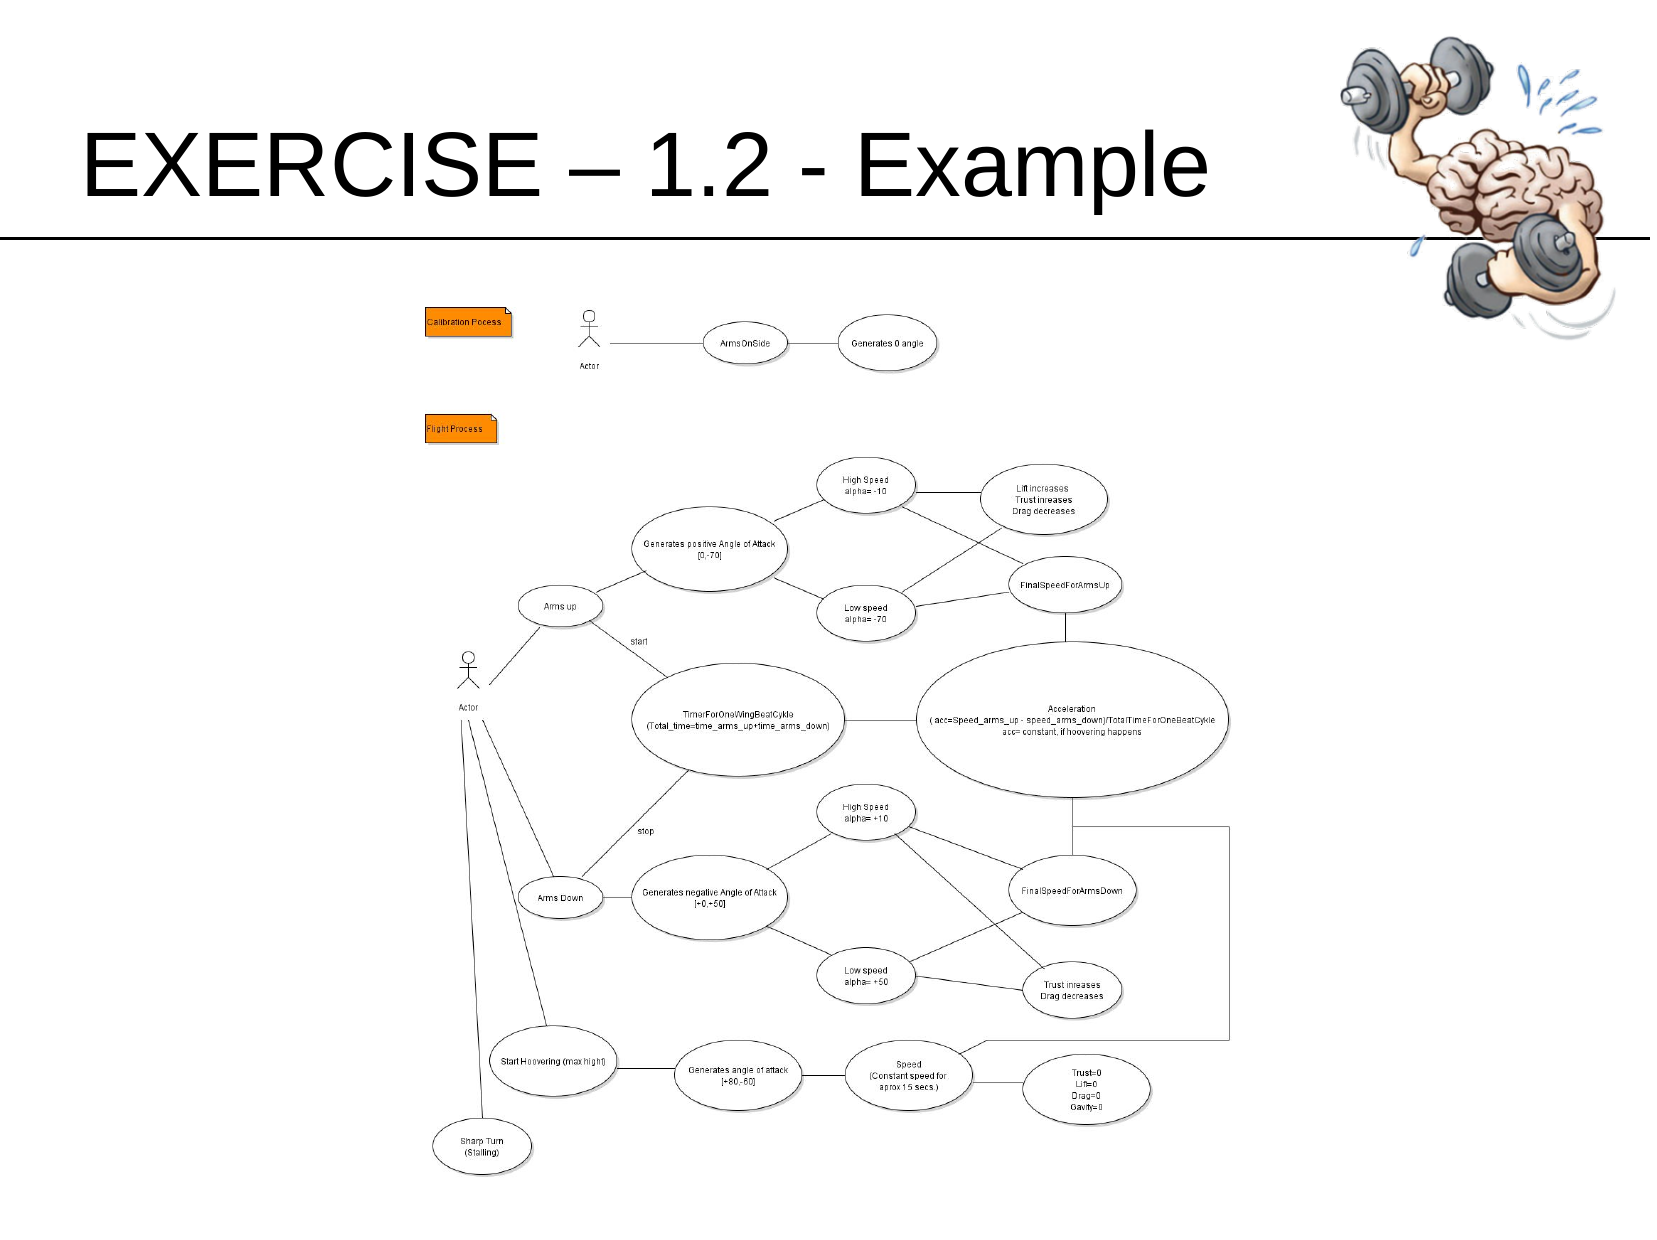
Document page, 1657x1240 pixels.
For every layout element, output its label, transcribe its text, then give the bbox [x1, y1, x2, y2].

picture [424, 306, 1232, 1179]
text_box EXERCISE – 1.2 - Example [80, 105, 1335, 217]
picture [1340, 32, 1618, 343]
